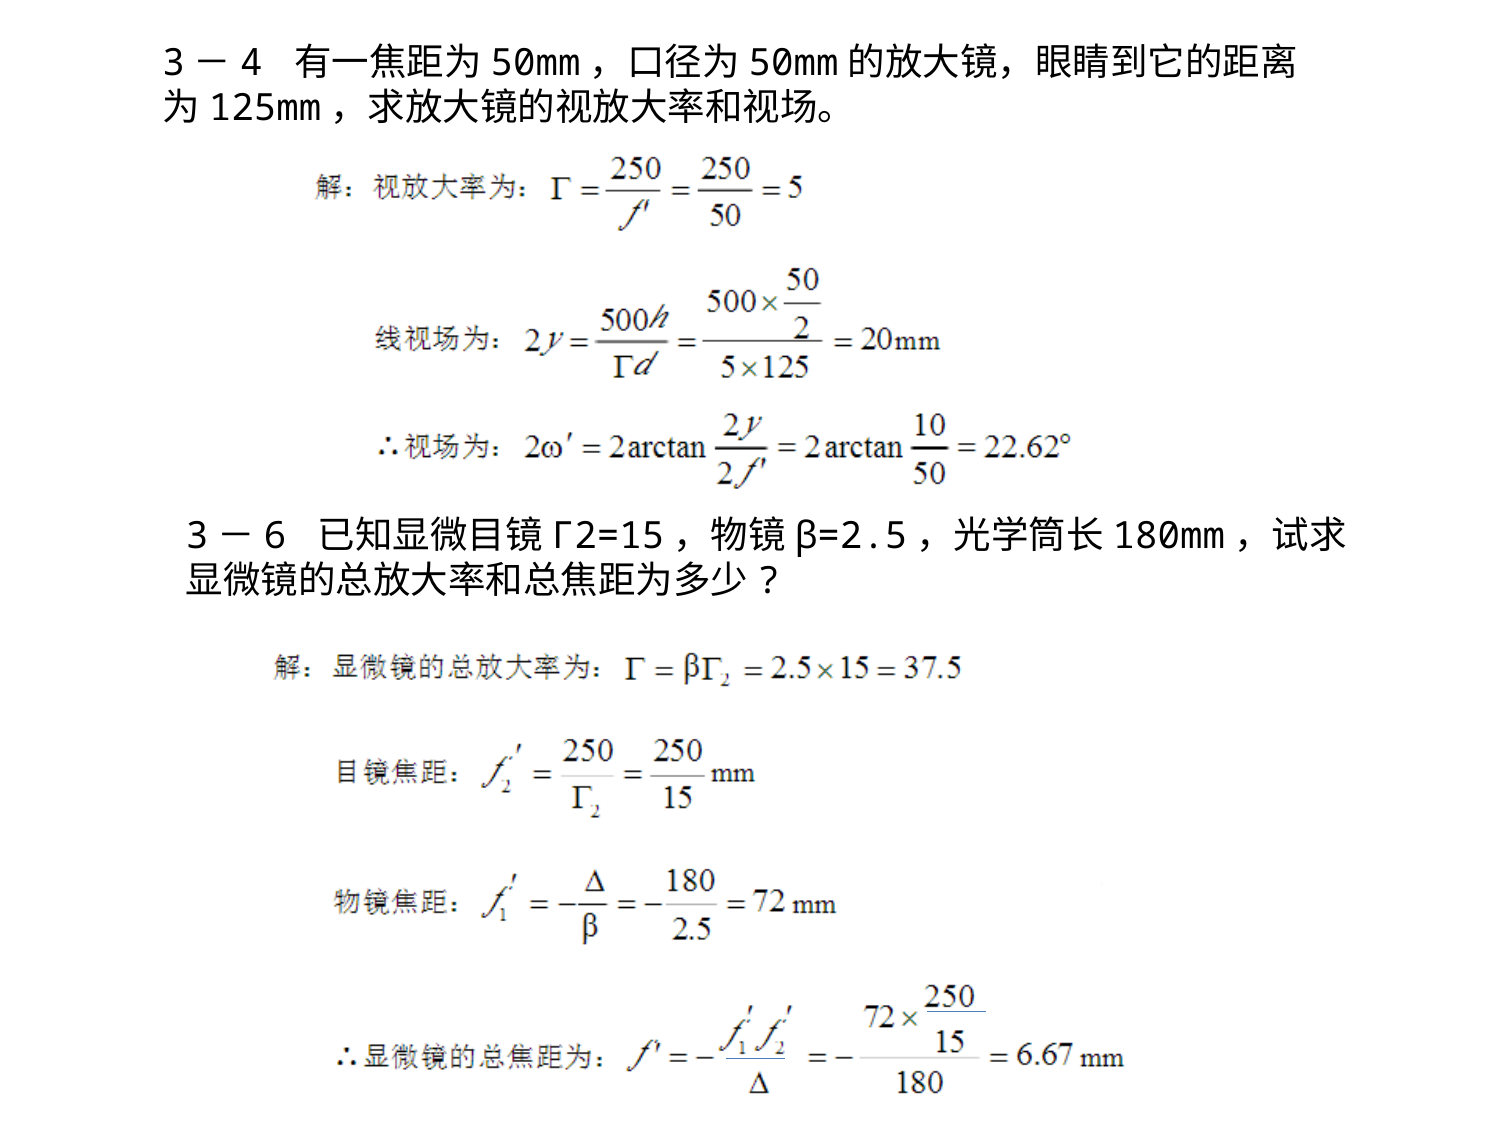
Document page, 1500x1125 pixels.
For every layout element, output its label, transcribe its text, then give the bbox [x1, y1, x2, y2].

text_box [260, 633, 1168, 1098]
picture [300, 136, 1128, 504]
text_box 3－6 已知显微目镜Γ2=15，物镜β=2.5，光学筒长180mm，试求显微镜的总放大率和总焦距为多少? [171, 503, 1388, 609]
text_box 3－4 有一焦距为50mm，口径为50mm的放大镜，眼睛到它的距离为125mm，求放大镜的视放大率和视场。 [147, 30, 1341, 136]
